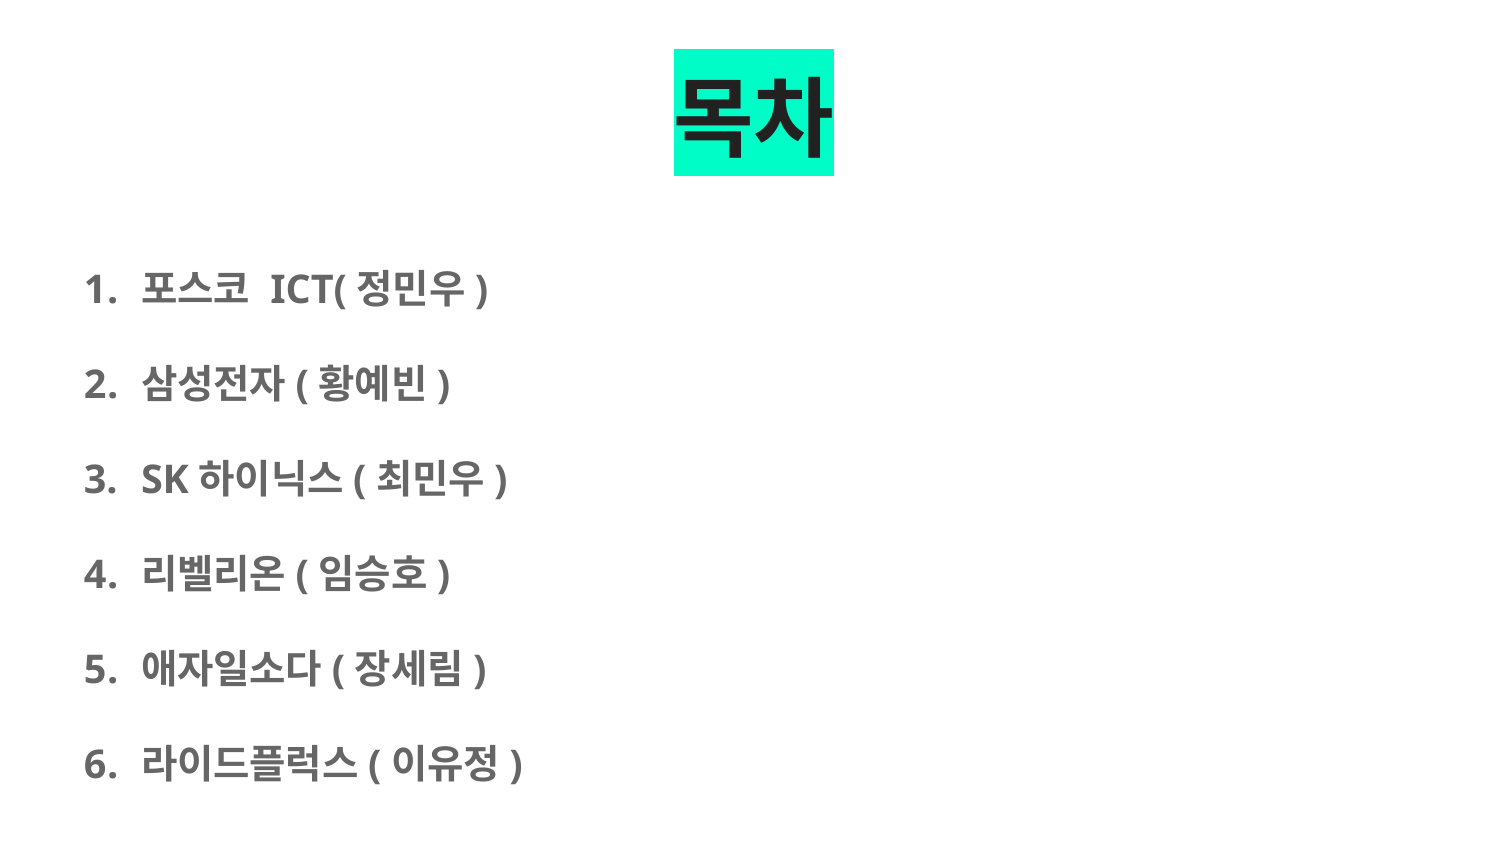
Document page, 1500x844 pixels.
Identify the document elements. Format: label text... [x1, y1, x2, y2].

list 포스코 ICT(정민우) 삼성전자(황예빈) SK하이닉스(최민우) 리벨리온(임승호) 애자일소다(장세림) 라이드플럭스(이유정) [51, 201, 1449, 750]
title 목차 [55, 48, 1453, 180]
